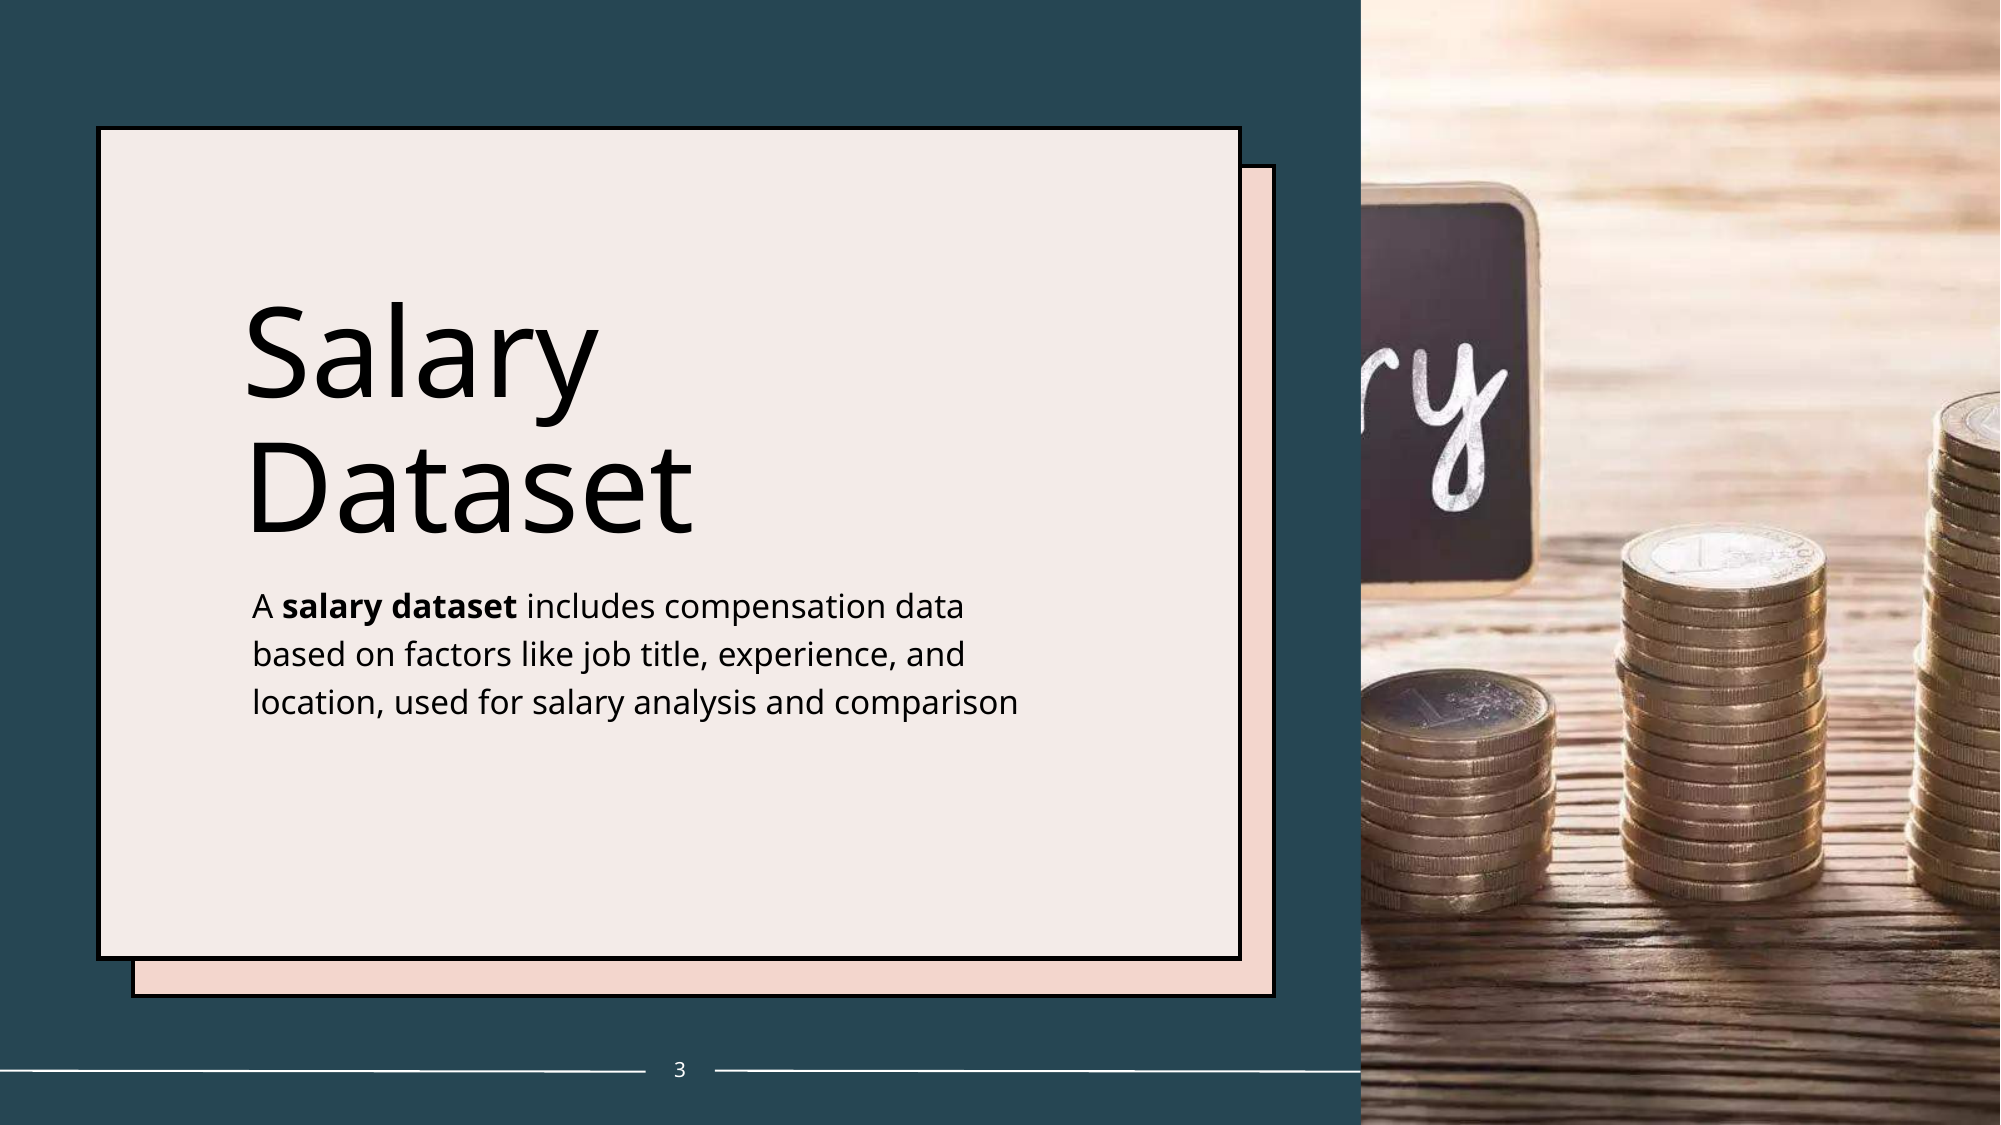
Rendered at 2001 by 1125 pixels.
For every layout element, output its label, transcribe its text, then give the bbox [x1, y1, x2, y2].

slide_number 3 [650, 1050, 710, 1091]
title Salary Dataset [228, 281, 1055, 563]
picture [1360, 0, 2000, 1125]
list A salary dataset includes compensation data based on factors like job title, experience, and location, used for salary analysis and comparison [228, 570, 1050, 851]
